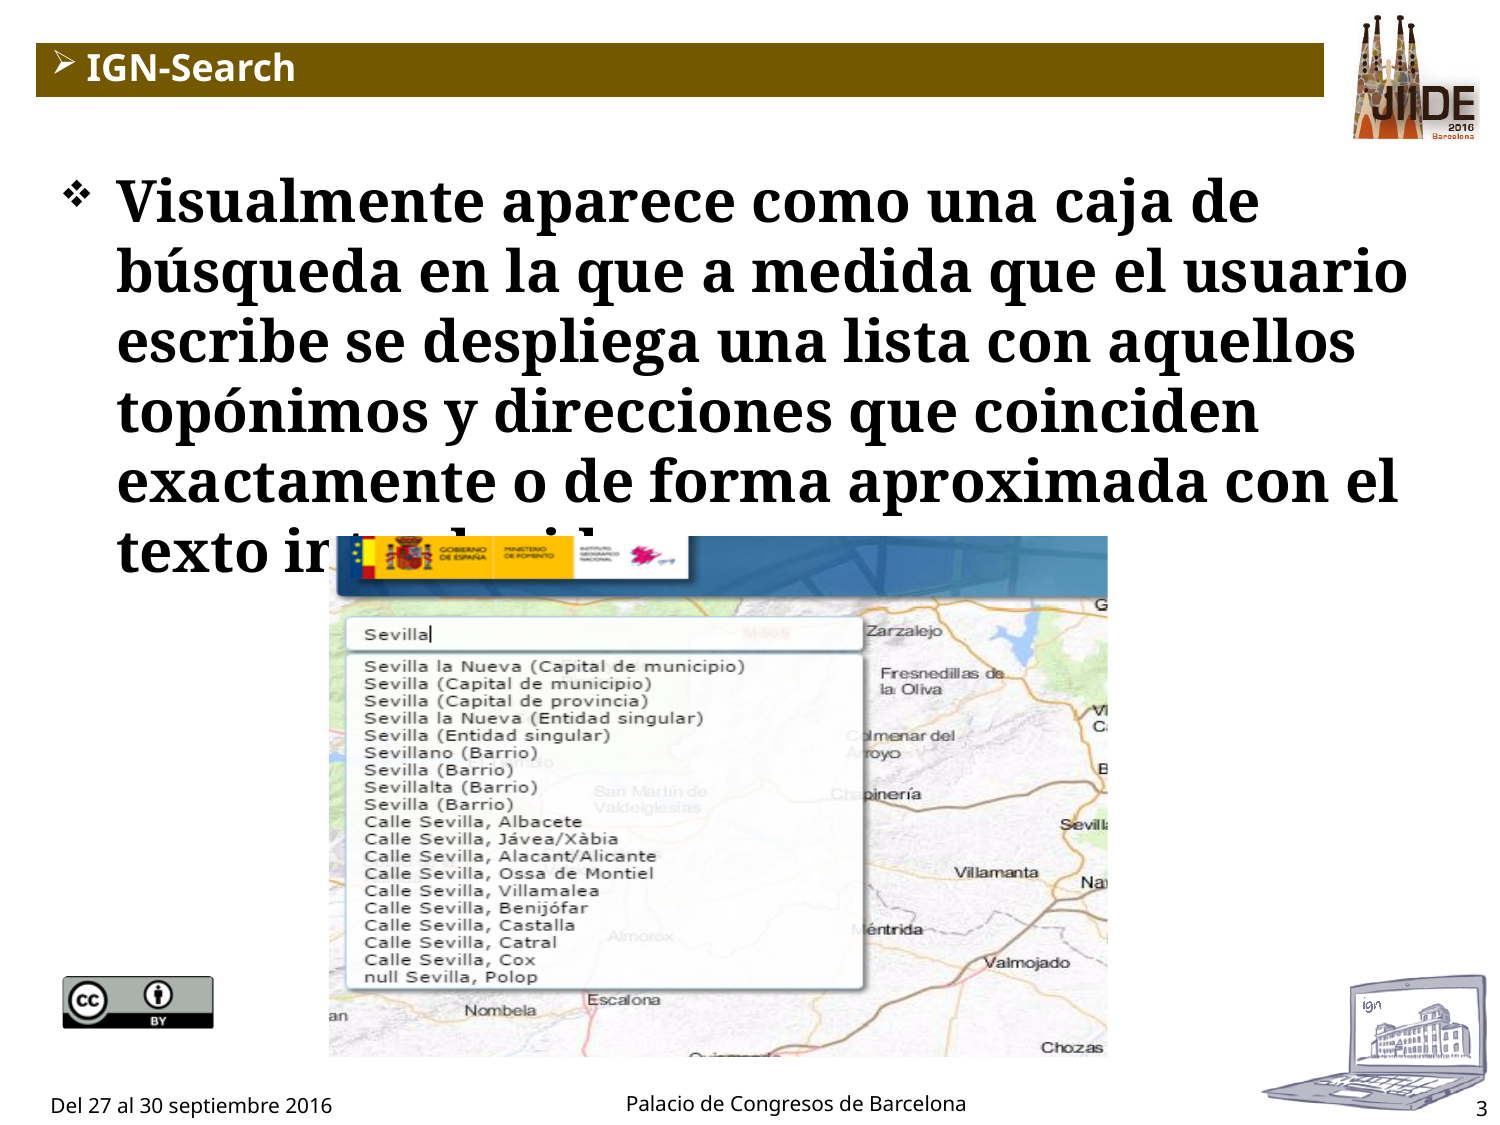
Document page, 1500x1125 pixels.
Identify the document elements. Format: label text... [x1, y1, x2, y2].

title IGN-Search [35, 42, 1325, 98]
picture [1332, 12, 1480, 141]
list Visualmente aparece como una caja de búsqueda en la que a medida que el usuario escribe se despliega una lista con aquellos topónimos y direcciones que coinciden exactamente o de forma aproximada con el texto introducido. [44, 155, 1431, 1056]
picture [328, 536, 1108, 1057]
